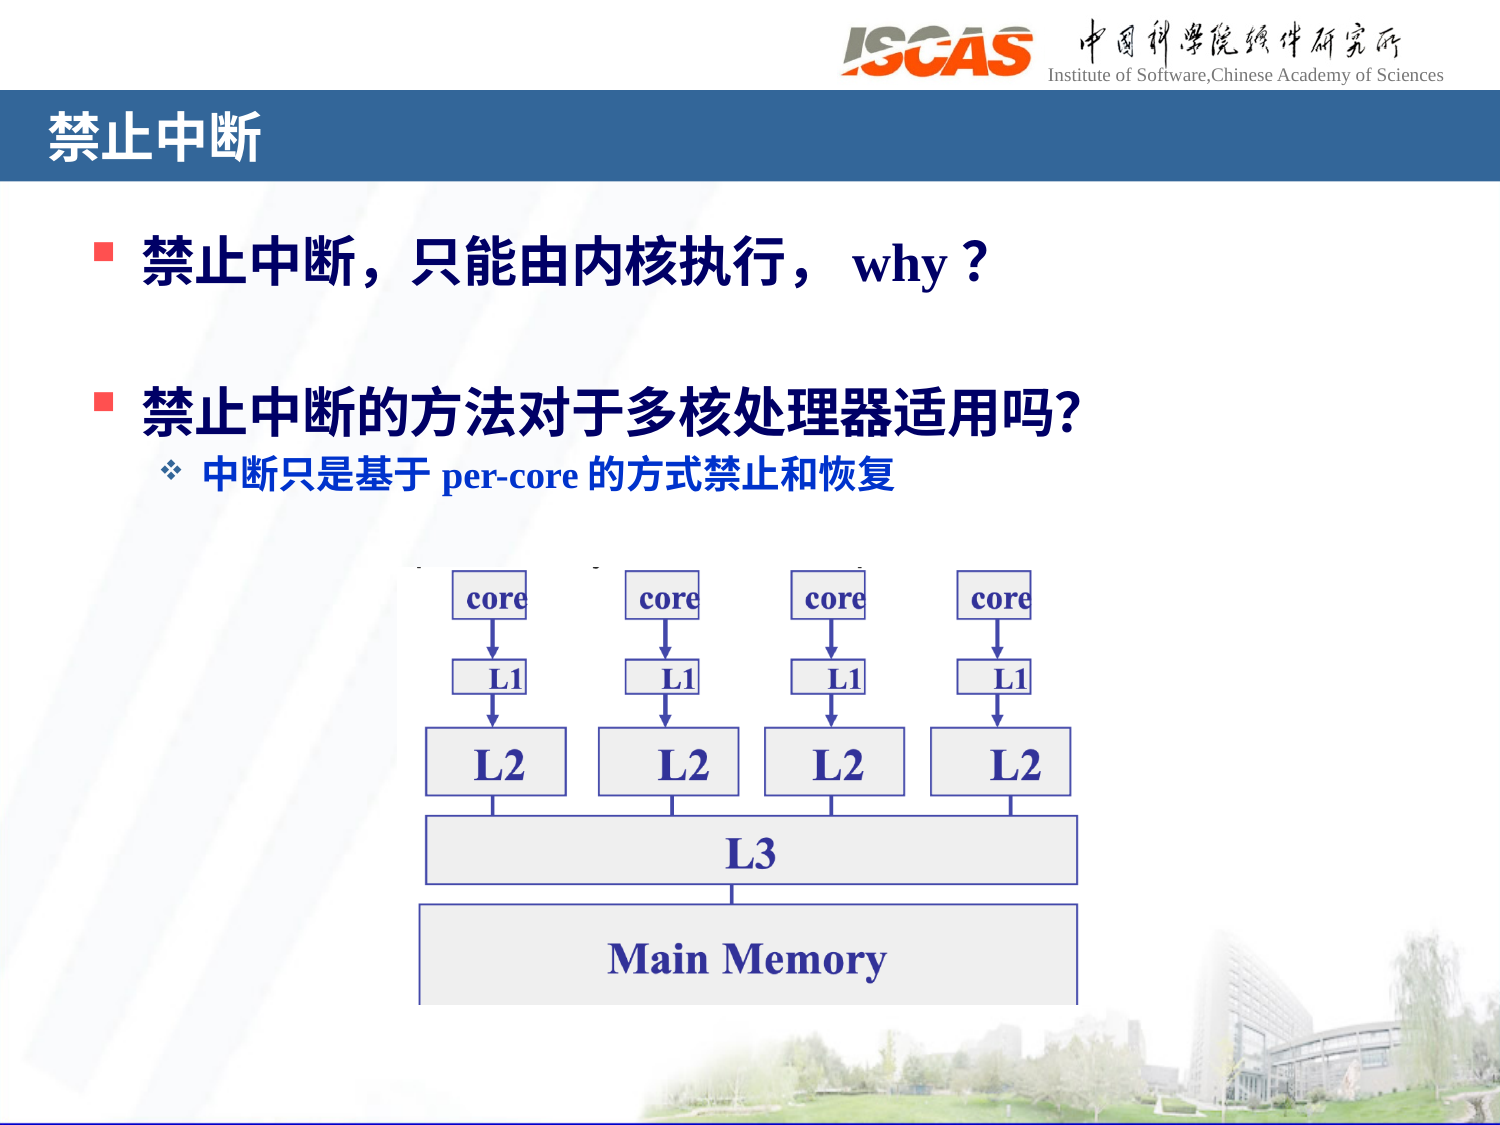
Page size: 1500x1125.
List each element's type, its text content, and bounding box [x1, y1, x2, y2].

picture [837, 18, 1045, 87]
list 禁止中断，只能由内核执行，why？ 禁止中断的方法对于多核处理器适用吗？ 中断只是基于per-core的方式禁止和恢复 [73, 219, 1427, 1024]
title 禁止中断 [0, 89, 1500, 182]
picture [1077, 15, 1402, 71]
picture [0, 182, 1500, 1125]
